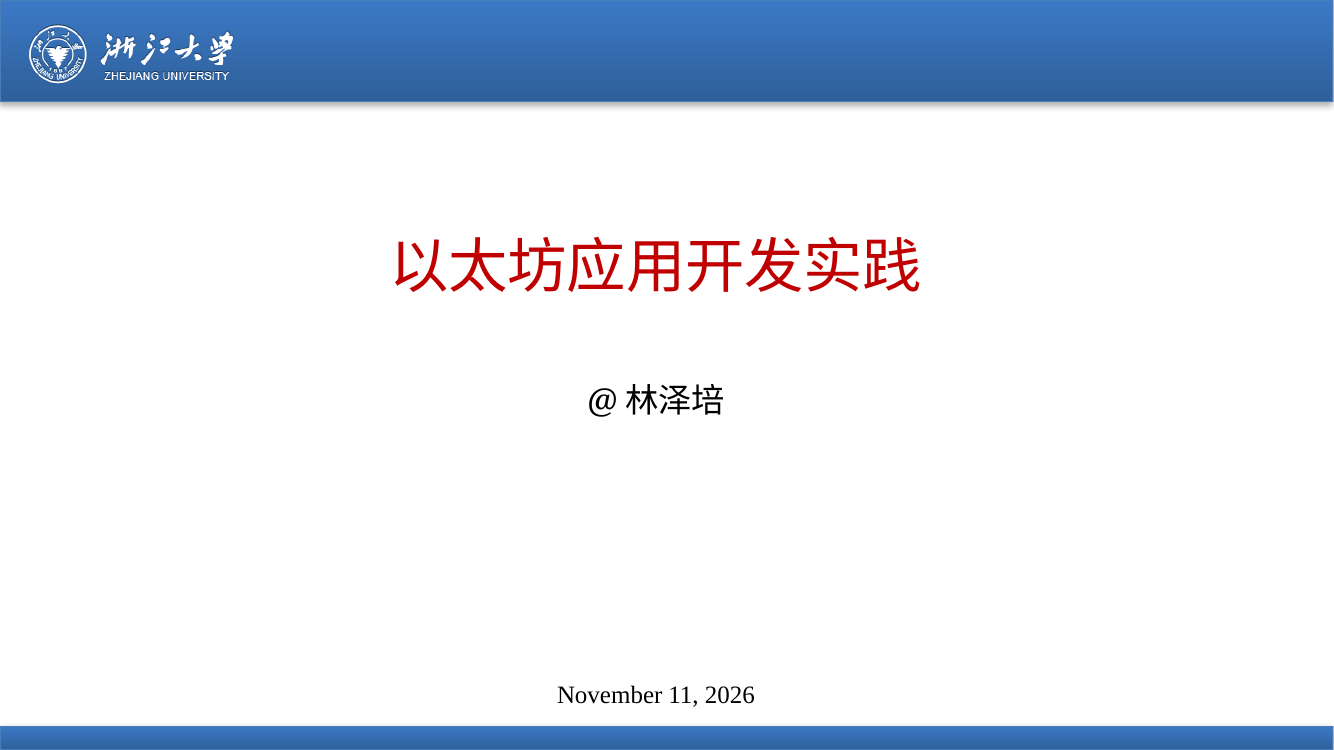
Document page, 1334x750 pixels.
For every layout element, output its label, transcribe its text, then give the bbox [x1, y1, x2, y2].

text_box @林泽培 [245, 371, 1067, 427]
picture [29, 23, 242, 86]
title 以太坊应用开发实践 [211, 203, 1101, 290]
text_box 2020年12月 [542, 671, 770, 716]
